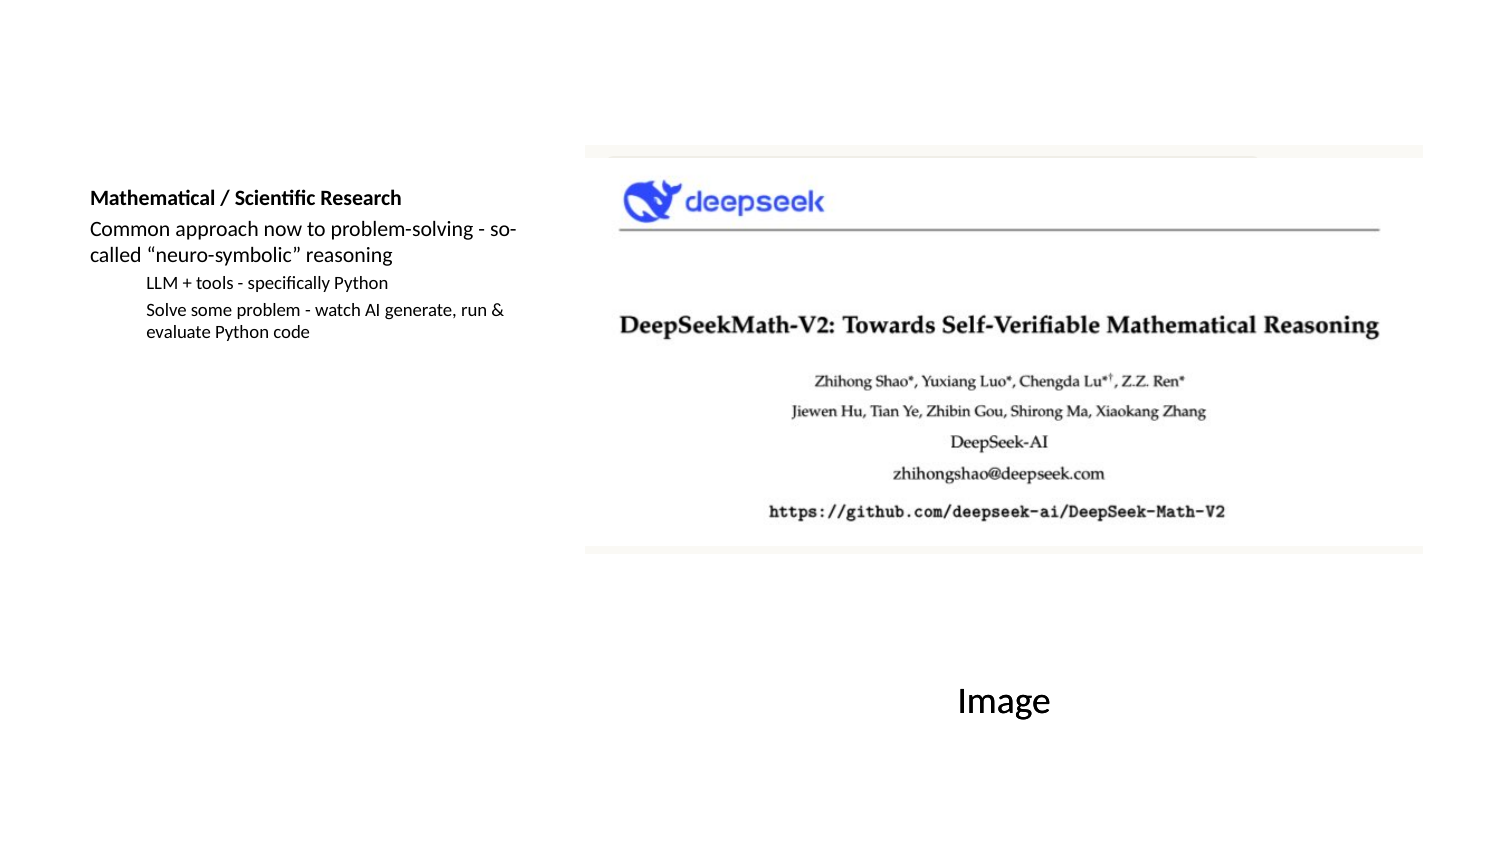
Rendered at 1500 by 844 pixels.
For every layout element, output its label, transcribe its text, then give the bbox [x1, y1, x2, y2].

list Mathematical / Scientific Research Common approach now to problem-solving - so-called “neuro-symbolic” reasoning LLM + tools - specifically Python Solve some problem - watch AI generate, run & evaluate Python code [75, 176, 569, 754]
picture [585, 145, 1424, 555]
text_box Image [585, 668, 1423, 753]
